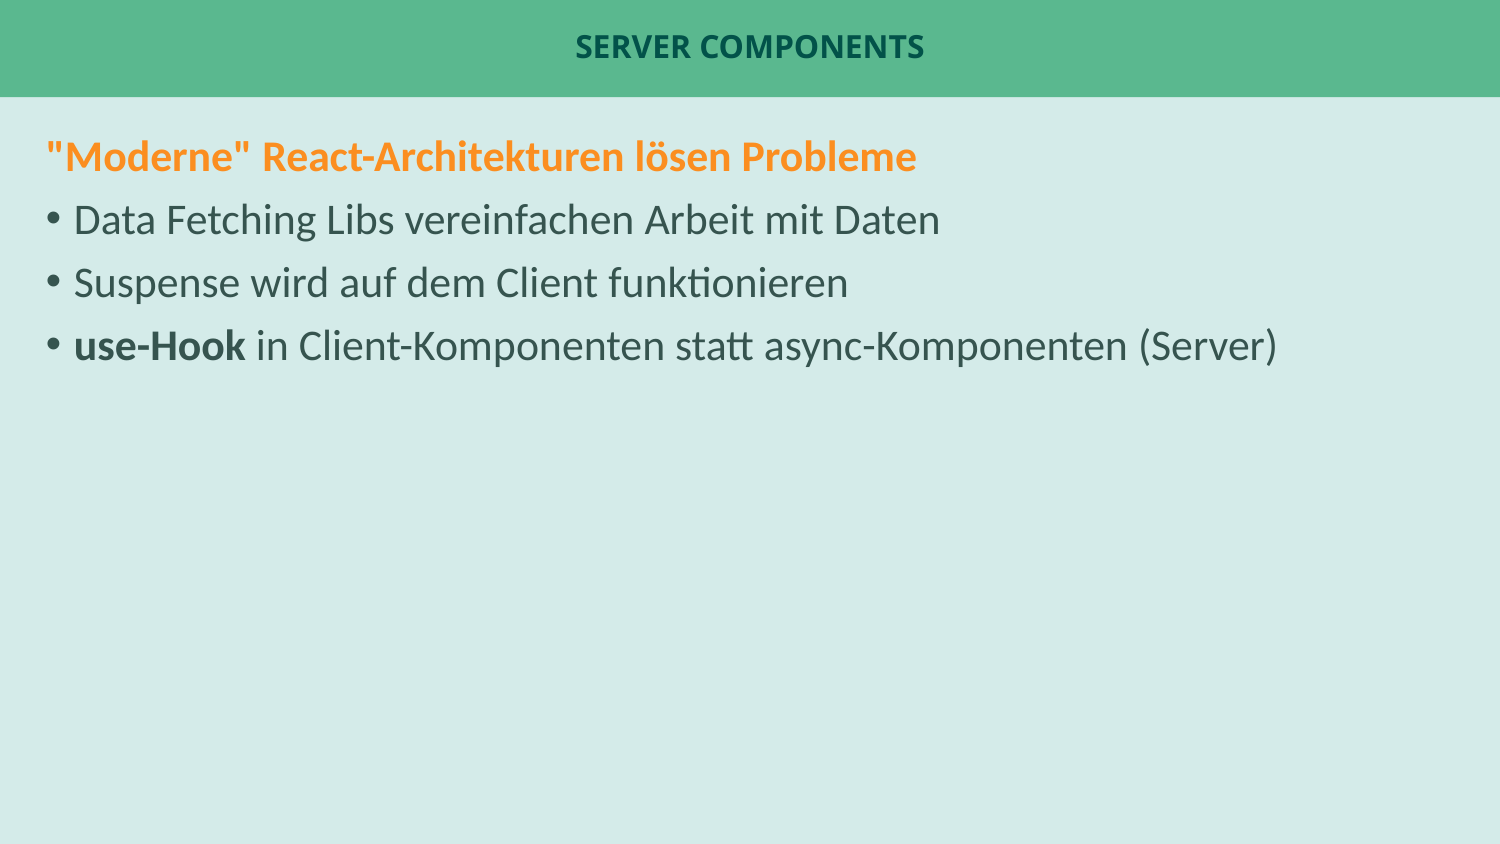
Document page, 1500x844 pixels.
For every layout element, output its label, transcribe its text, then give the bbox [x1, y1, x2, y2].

title Server Components [0, 0, 1500, 98]
list "Moderne" React-Architekturen lösen Probleme Data Fetching Libs vereinfachen Arbeit mit Daten Suspense wird auf dem Client funktionieren use-Hook in Client-Komponenten statt async-Komponenten (Server) [30, 126, 1470, 844]
